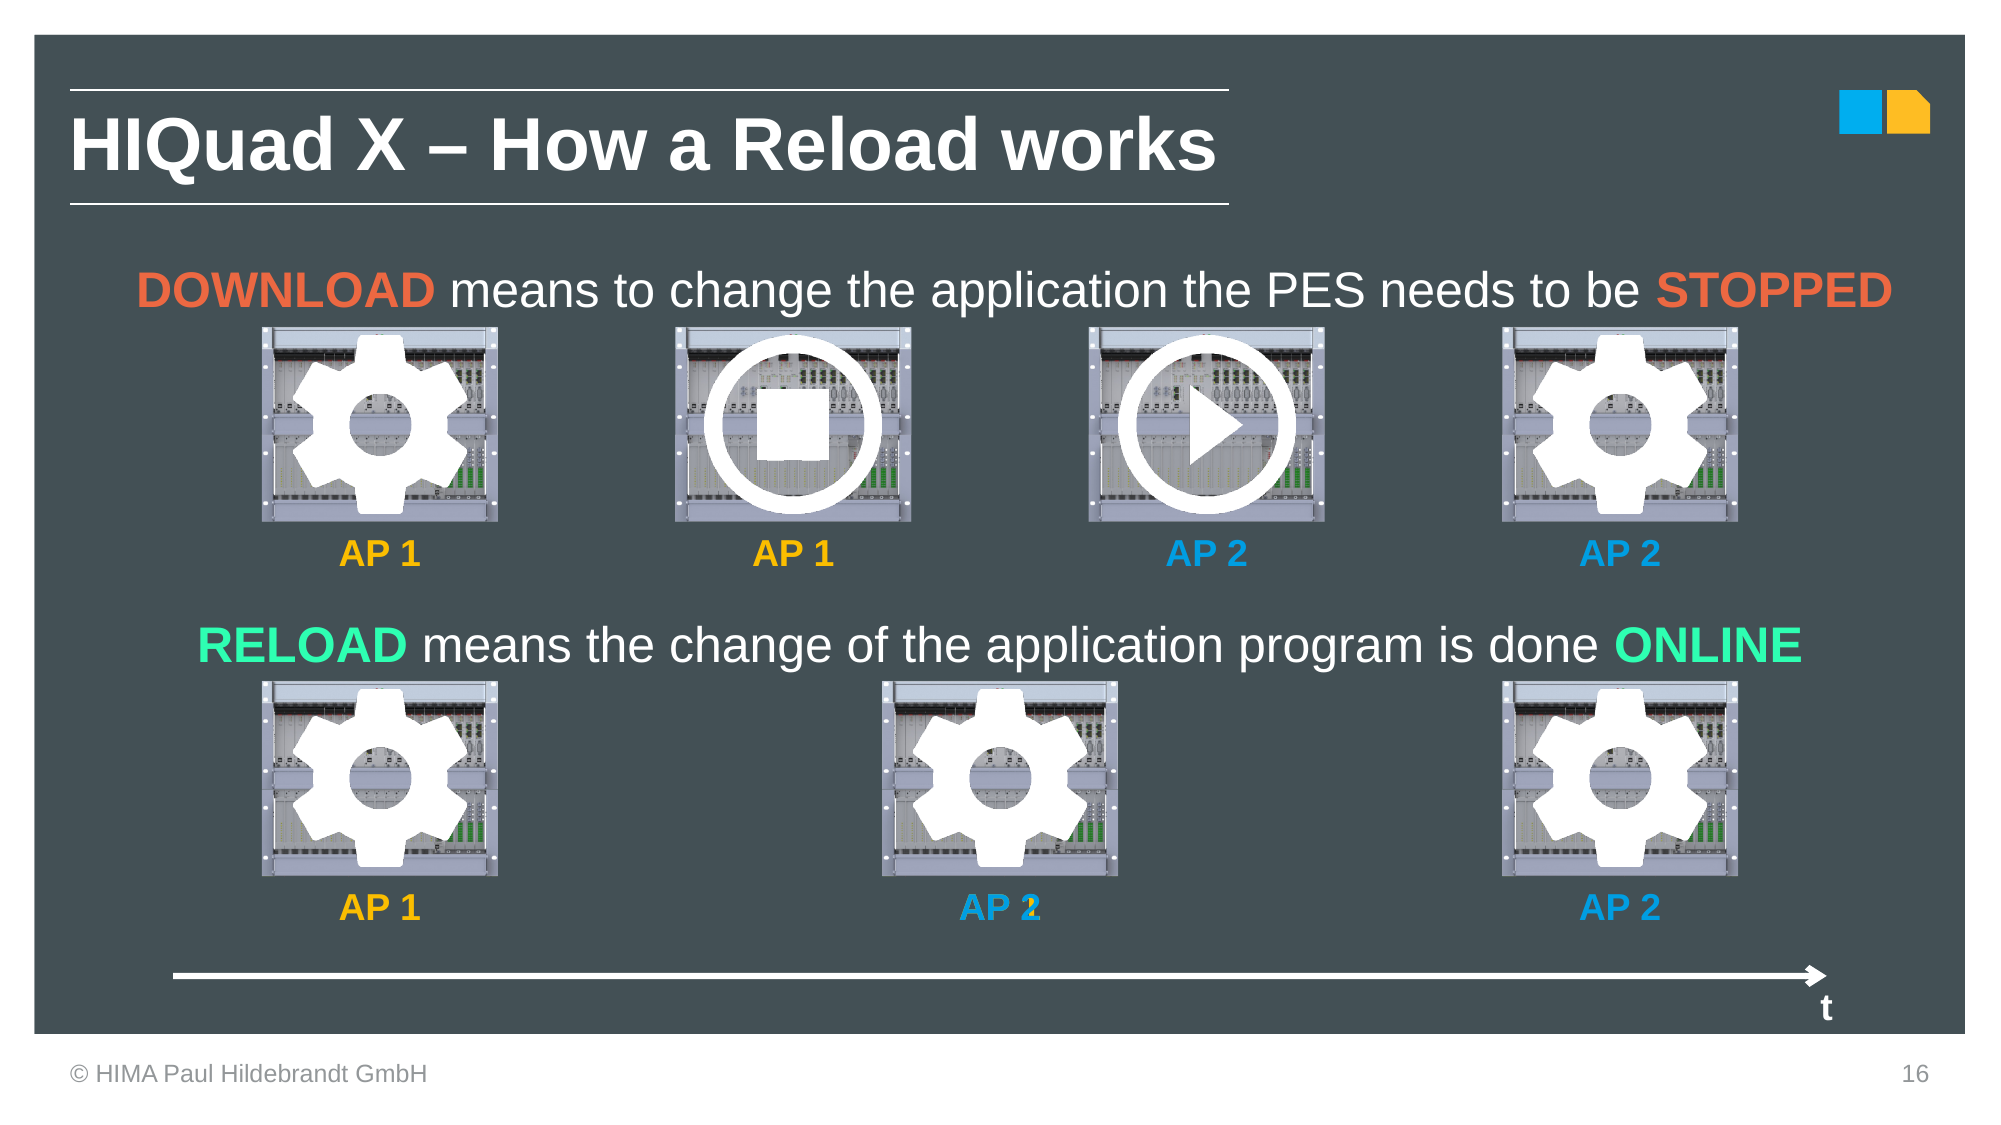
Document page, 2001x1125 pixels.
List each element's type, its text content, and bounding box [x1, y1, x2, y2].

picture [1117, 335, 1296, 514]
picture [293, 335, 466, 514]
text_box AP 2 [881, 876, 1118, 936]
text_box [1501, 680, 1739, 876]
text_box AP 1 [261, 522, 498, 582]
slide_number 16 [1838, 1042, 1930, 1103]
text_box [1088, 326, 1325, 522]
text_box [261, 680, 498, 876]
text_box AP 2 [1501, 876, 1739, 936]
picture [913, 689, 1087, 867]
picture [1533, 335, 1707, 514]
footer © HIMA Paul Hildebrandt GmbH [70, 1042, 1611, 1103]
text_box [704, 335, 882, 514]
table_header HIQuad X – How a Reload works [70, 91, 1229, 203]
text_box AP 2 [1088, 522, 1325, 582]
picture [1533, 689, 1707, 867]
text_box t [1796, 975, 1858, 1036]
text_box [881, 680, 1119, 876]
text_box AP 1 [261, 876, 498, 936]
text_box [1501, 326, 1739, 522]
text_box DOWNLOAD means to change the application the PES needs to be STOPPED [121, 250, 1909, 326]
text_box RELOAD means the change of the application program is done ONLINE [182, 604, 1818, 680]
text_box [675, 326, 912, 522]
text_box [261, 326, 498, 522]
picture [293, 689, 466, 867]
text_box AP 1 [675, 522, 912, 582]
text_box AP 2 [1501, 522, 1739, 582]
